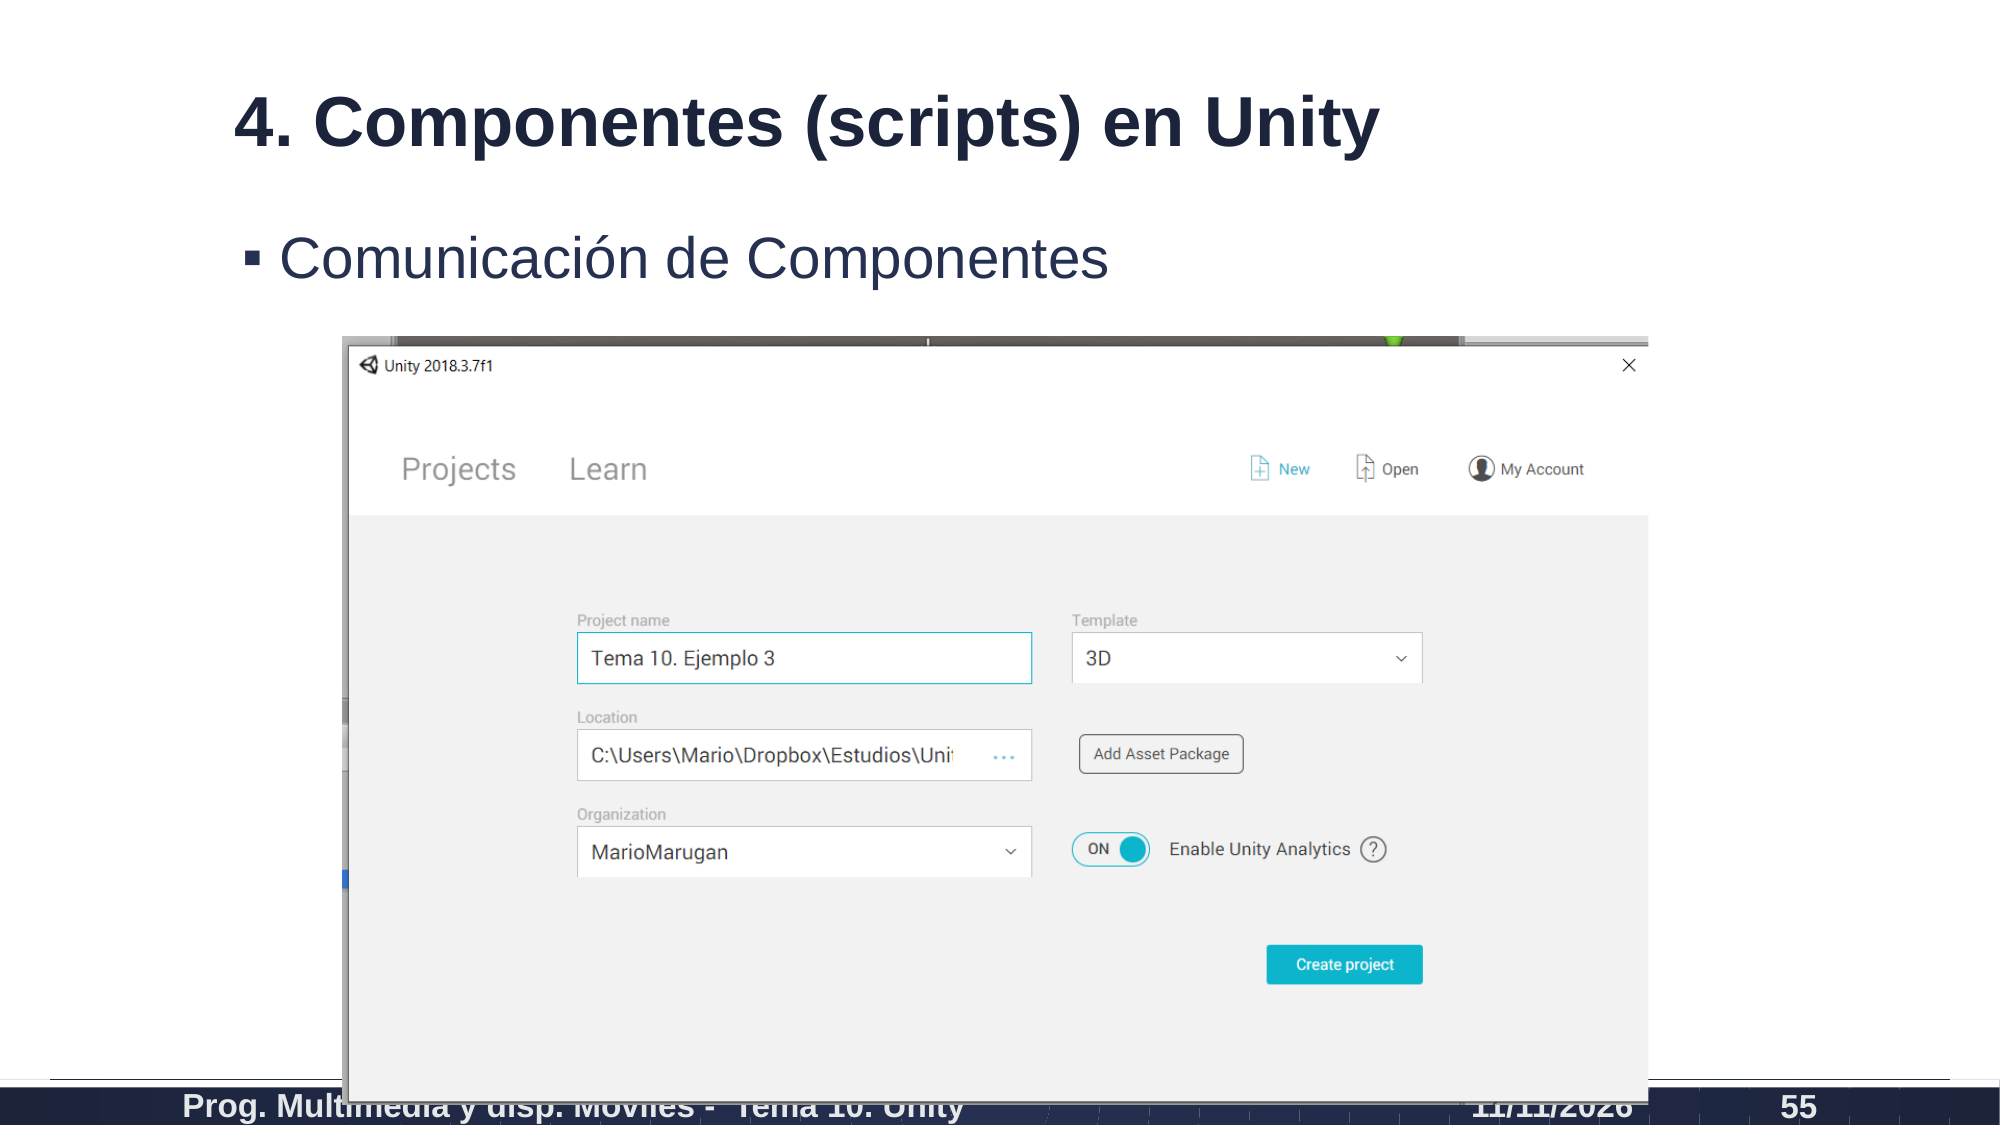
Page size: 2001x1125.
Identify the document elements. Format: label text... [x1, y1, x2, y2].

list Comunicación de Componentes [219, 220, 1780, 989]
picture [342, 336, 1649, 1105]
title 4. Componentes (scripts) en Unity [219, 76, 1780, 170]
slide_number 55 [1674, 1085, 1833, 1125]
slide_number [1420, 1105, 1649, 1124]
footer Prog. Multimedia y disp. Móviles - Tema 10. Unity [167, 1085, 1395, 1124]
